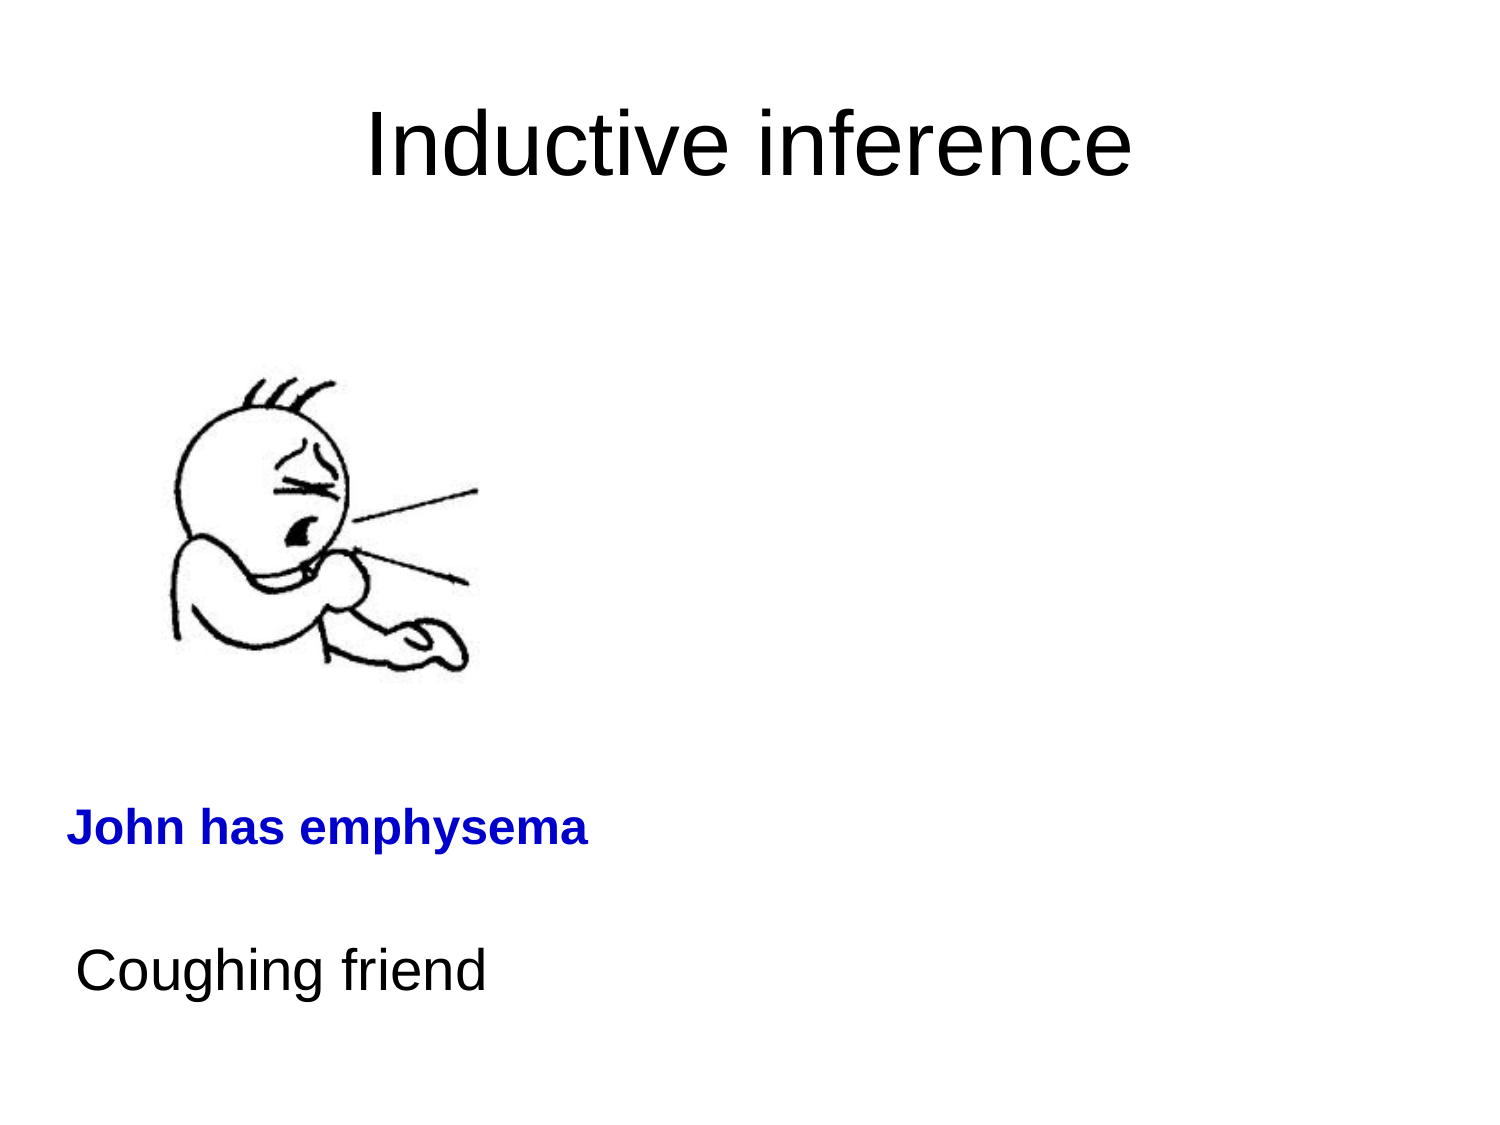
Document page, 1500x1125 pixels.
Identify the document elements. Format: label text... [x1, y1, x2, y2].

text_box John has emphysema [51, 787, 604, 863]
title Inductive inference [75, 45, 1425, 233]
text_box Coughing friend [60, 924, 504, 1010]
picture [128, 321, 538, 726]
